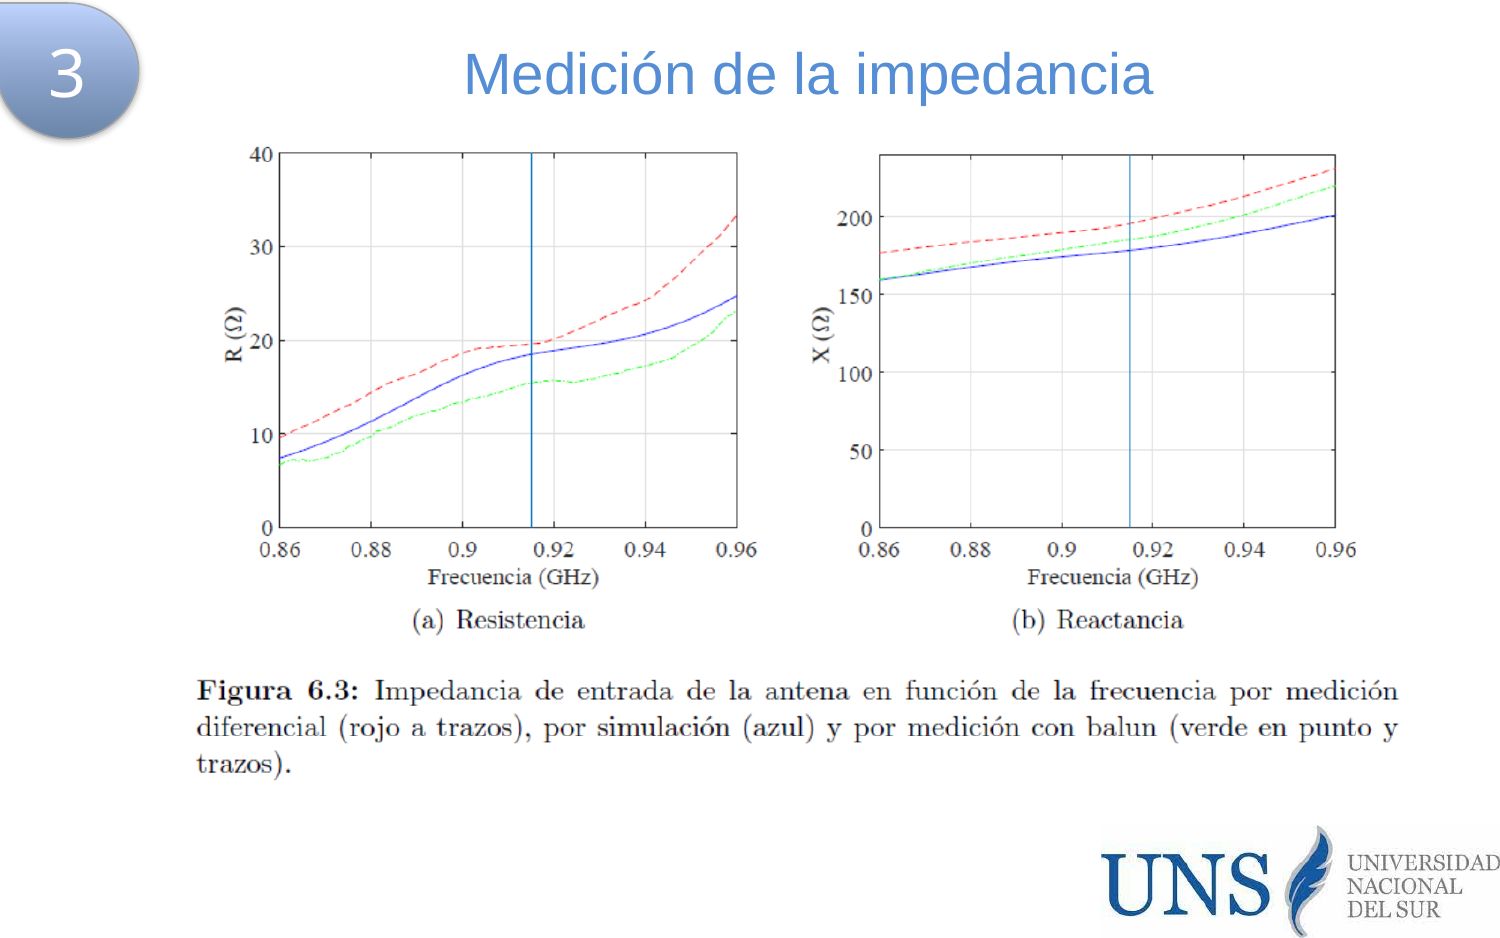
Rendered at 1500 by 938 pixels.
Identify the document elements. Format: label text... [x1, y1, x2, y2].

text_box 3 [0, 2, 140, 140]
picture [194, 131, 1417, 781]
title Medición de la impedancia [253, 16, 1365, 126]
picture [1101, 824, 1500, 938]
